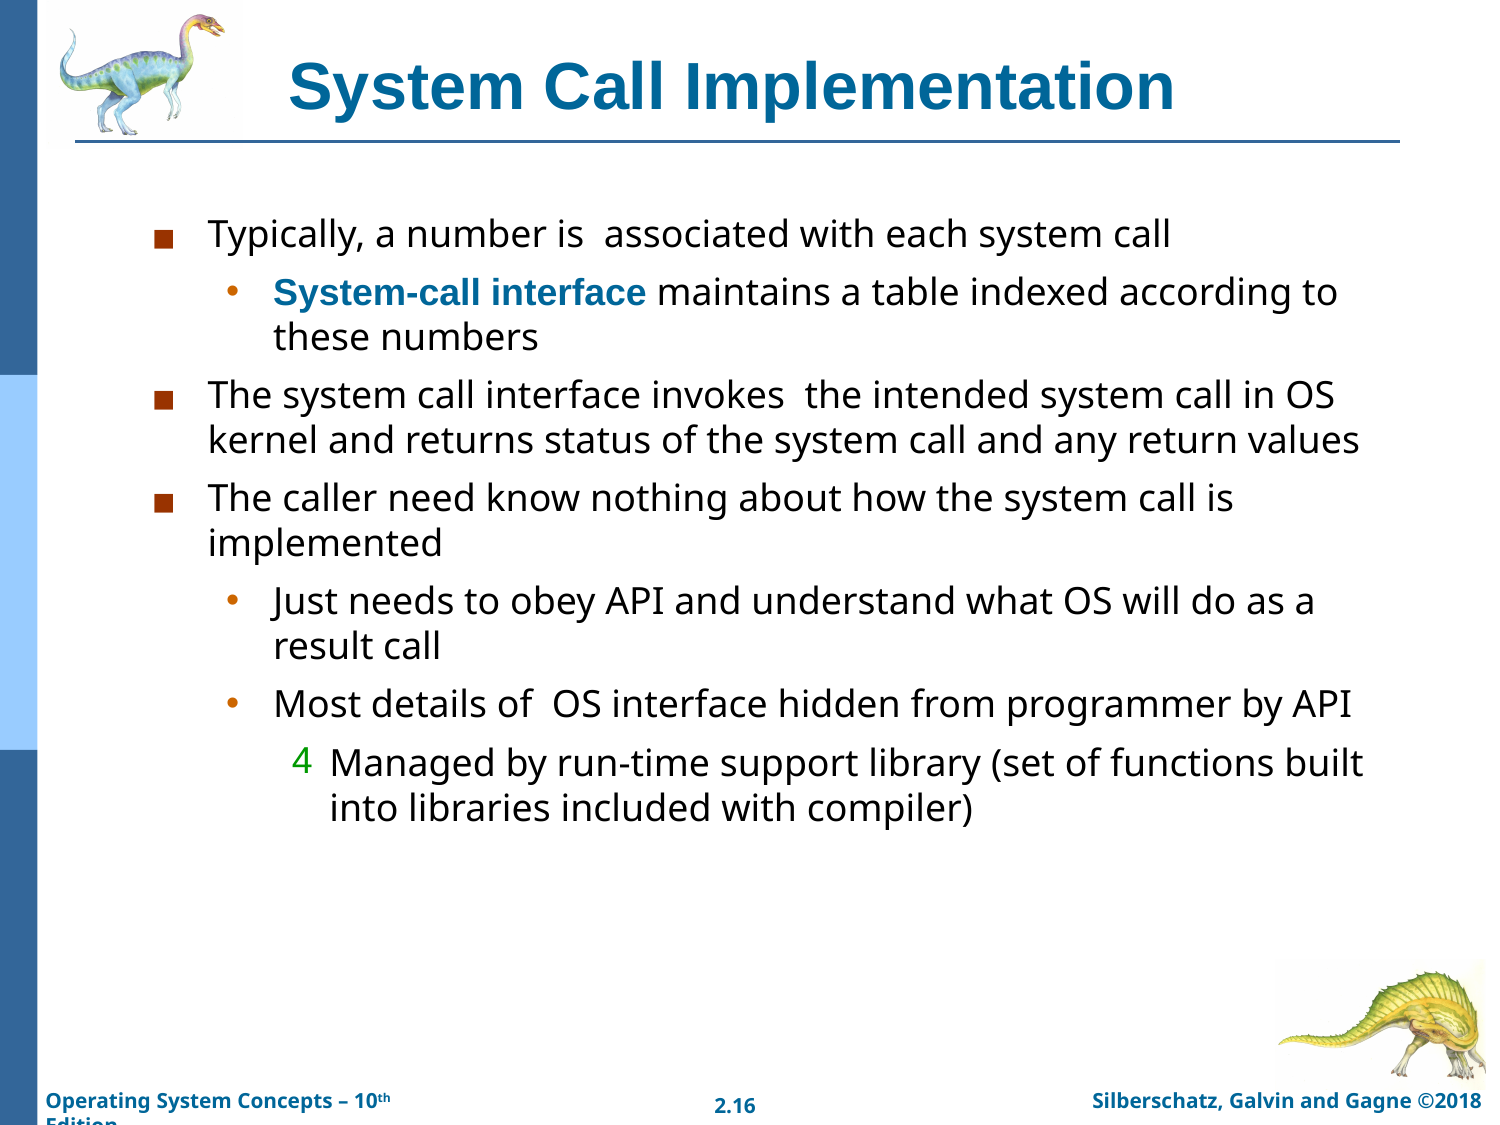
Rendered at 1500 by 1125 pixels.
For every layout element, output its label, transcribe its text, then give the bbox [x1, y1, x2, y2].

list Typically, a number is associated with each system call System-call interface maintains a table indexed according to these numbers The system call interface invokes the intended system call in OS kernel and returns status of the system call and any return values The caller need know nothing about how the system call is implemented Just needs to obey API and understand what OS will do as a result call Most details of OS interface hidden from programmer by API Managed by run-time support library (set of functions built into libraries included with compiler) [136, 202, 1389, 946]
picture [46, 0, 243, 149]
title System Call Implementation [77, 35, 1389, 131]
picture [1275, 959, 1486, 1090]
